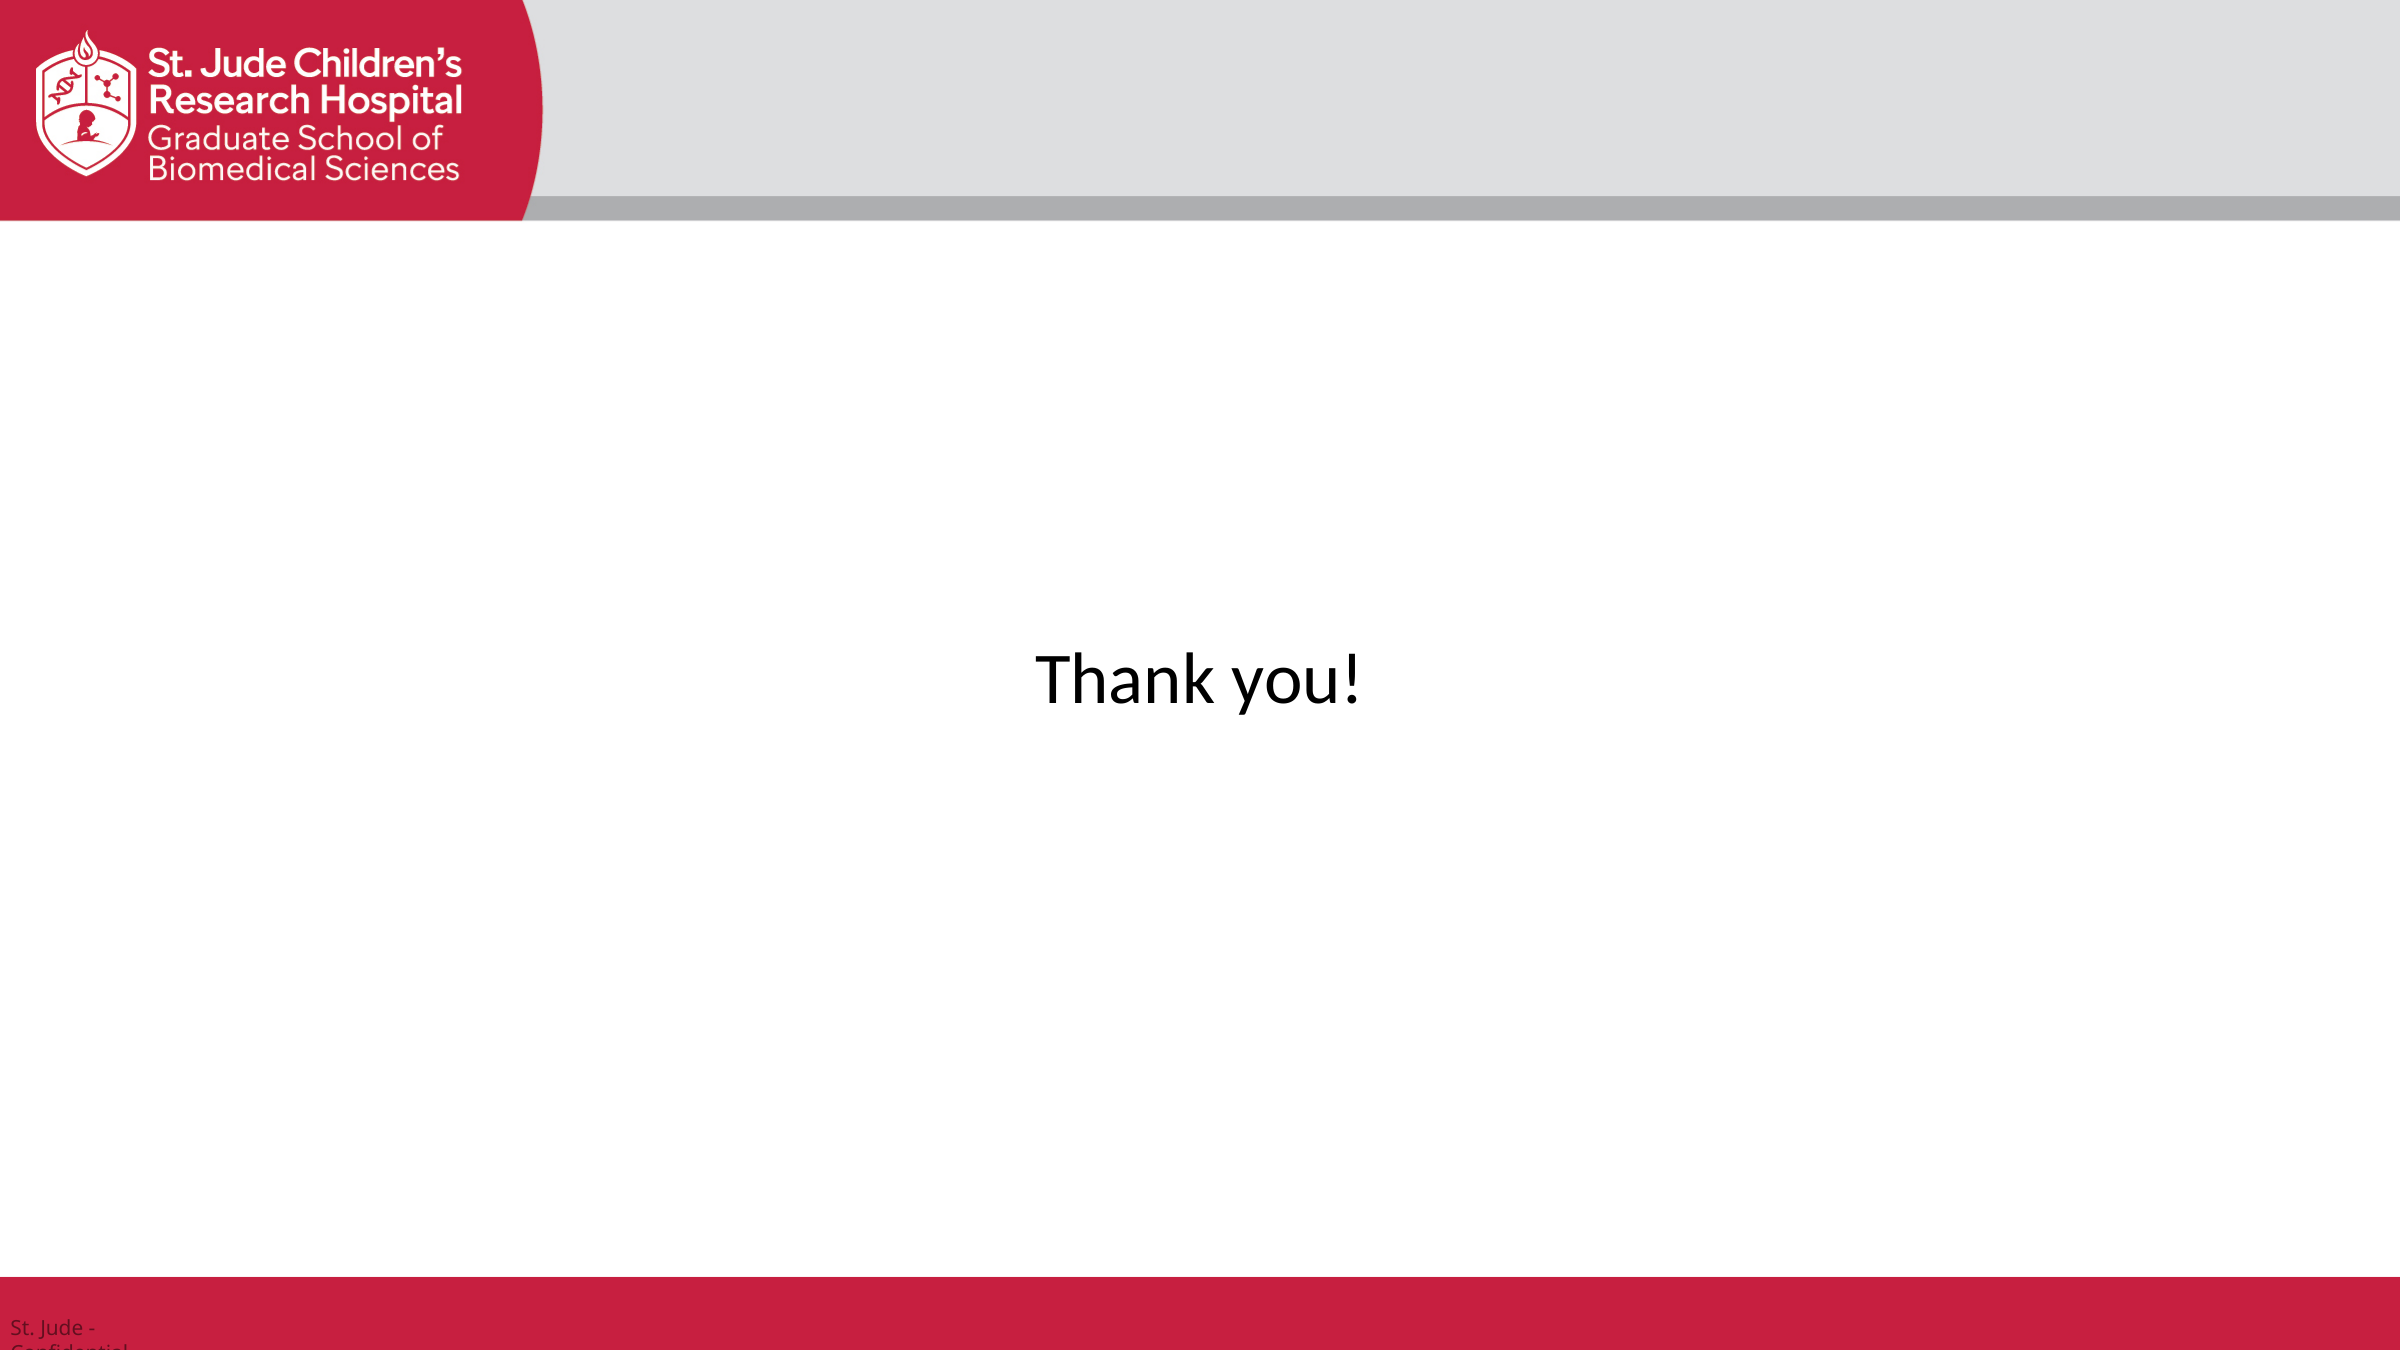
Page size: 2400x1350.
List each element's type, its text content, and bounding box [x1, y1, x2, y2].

text_box Thank you! [16, 623, 2384, 726]
picture [0, 0, 2400, 1350]
